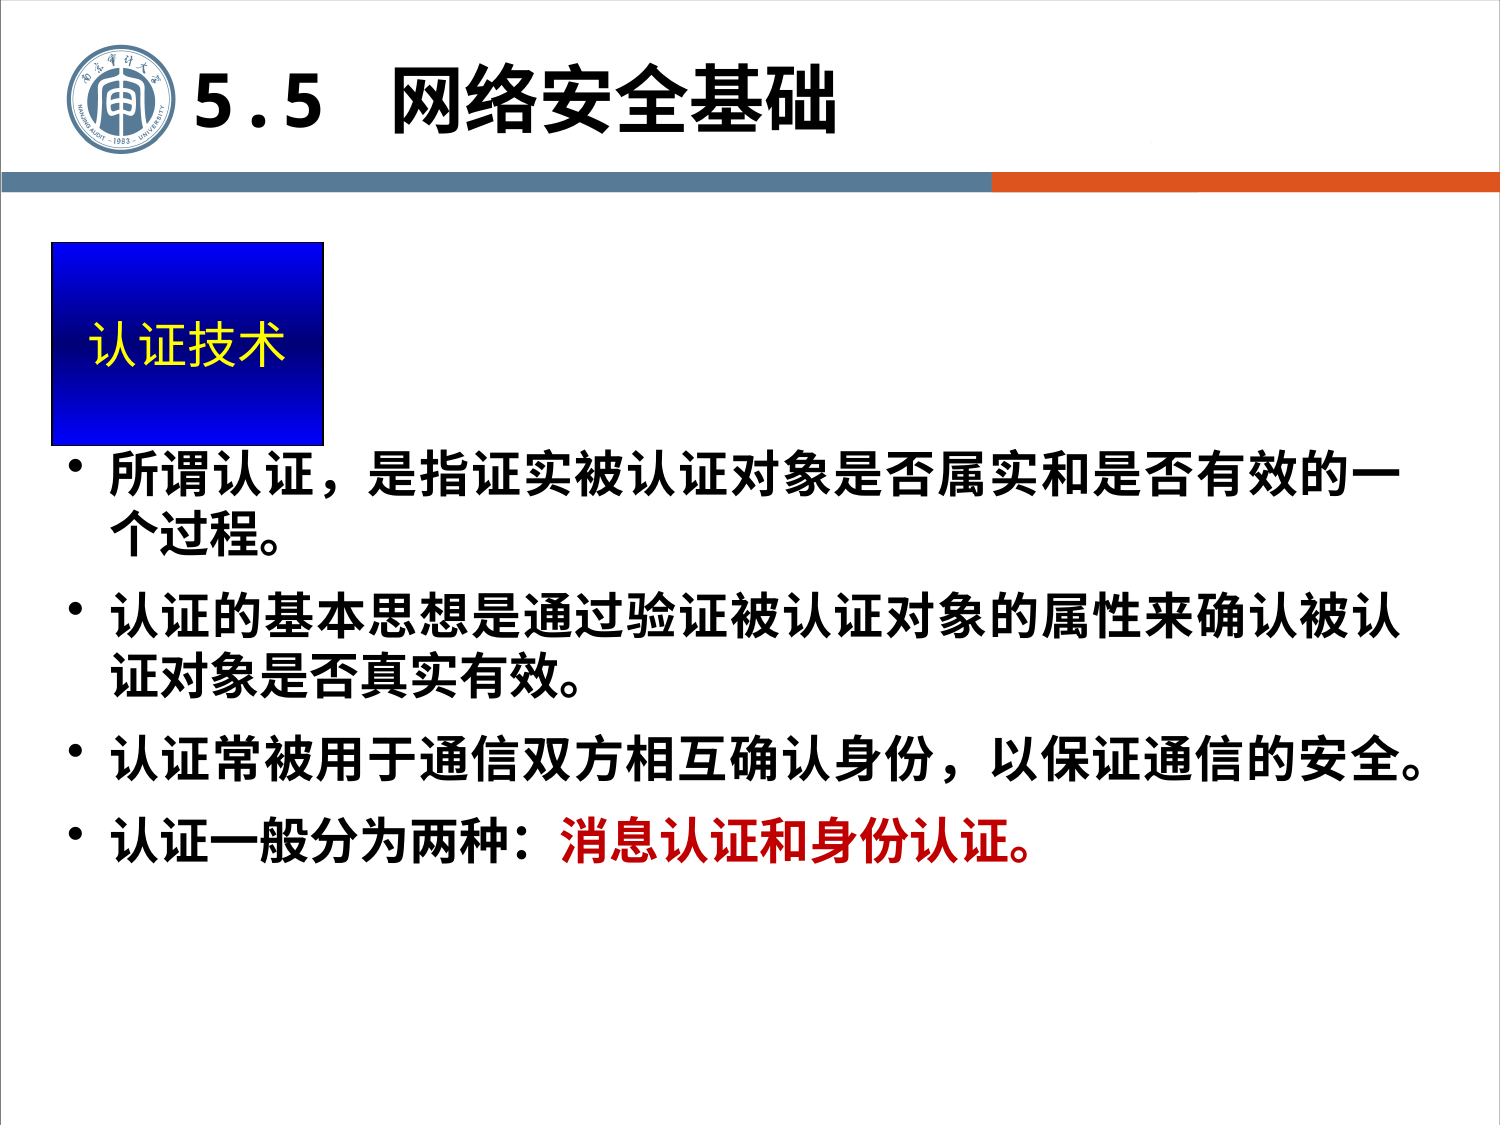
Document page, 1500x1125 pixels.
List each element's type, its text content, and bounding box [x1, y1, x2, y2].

picture [0, 0, 1500, 1125]
list 所谓认证，是指证实被认证对象是否属实和是否有效的一个过程。 认证的基本思想是通过验证被认证对象的属性来确认被认证对象是否真实有效。 认证常被用于通信双方相互确认身份，以保证通信的安全。 认证一般分为两种：消息认证和身份认证。 [52, 434, 1417, 970]
title 认证技术 [52, 242, 324, 434]
text_box 5.5 网络安全基础 [176, 44, 855, 150]
